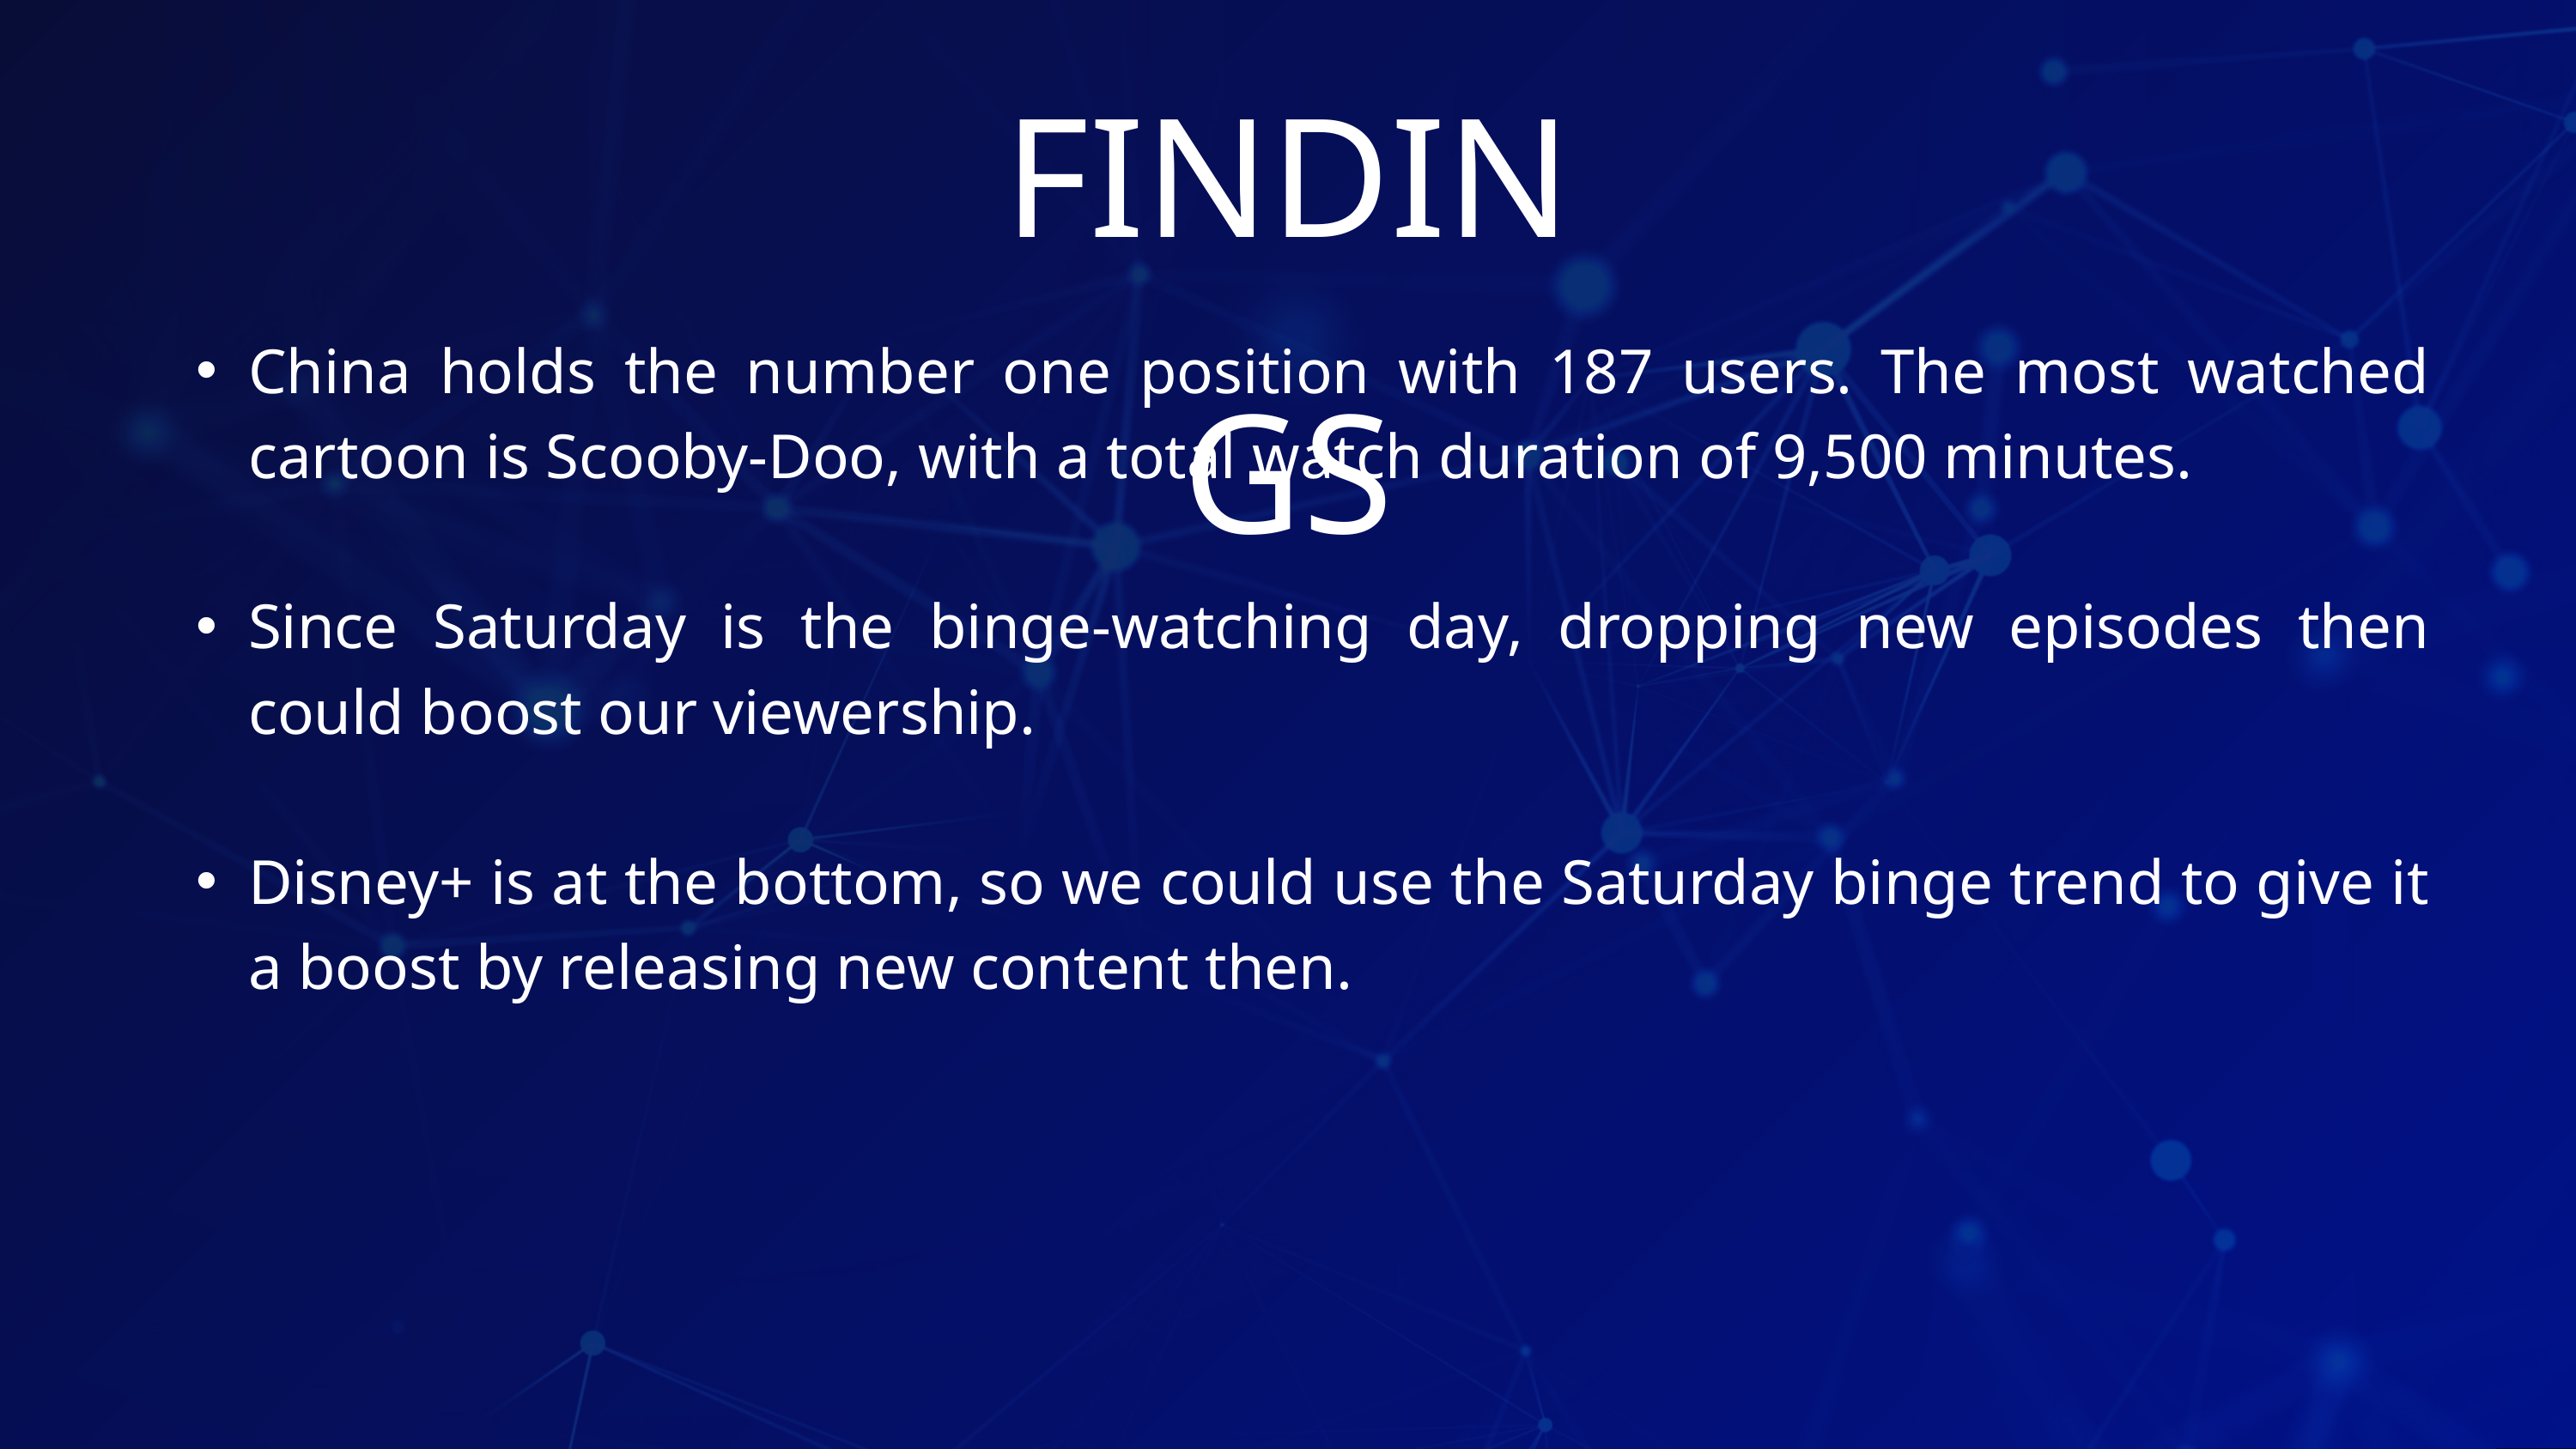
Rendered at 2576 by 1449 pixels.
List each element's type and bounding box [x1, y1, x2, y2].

text_box [0, 0, 2576, 1449]
